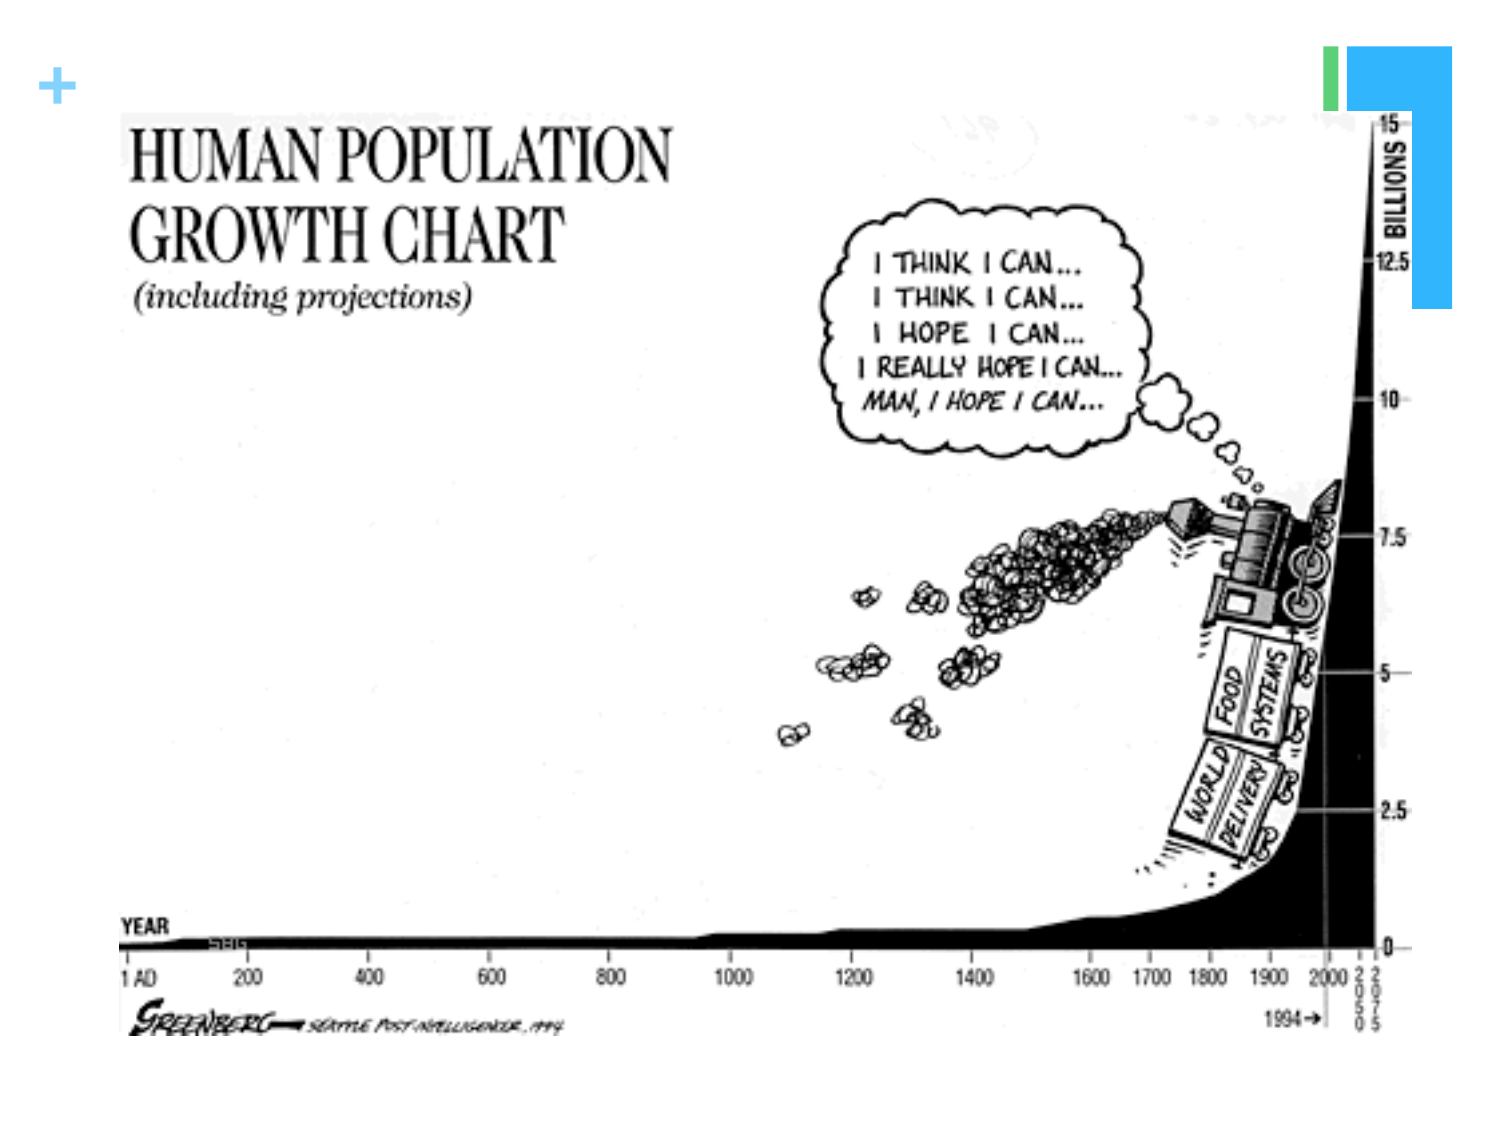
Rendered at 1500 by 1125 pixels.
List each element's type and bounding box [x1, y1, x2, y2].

picture [119, 111, 1413, 1036]
